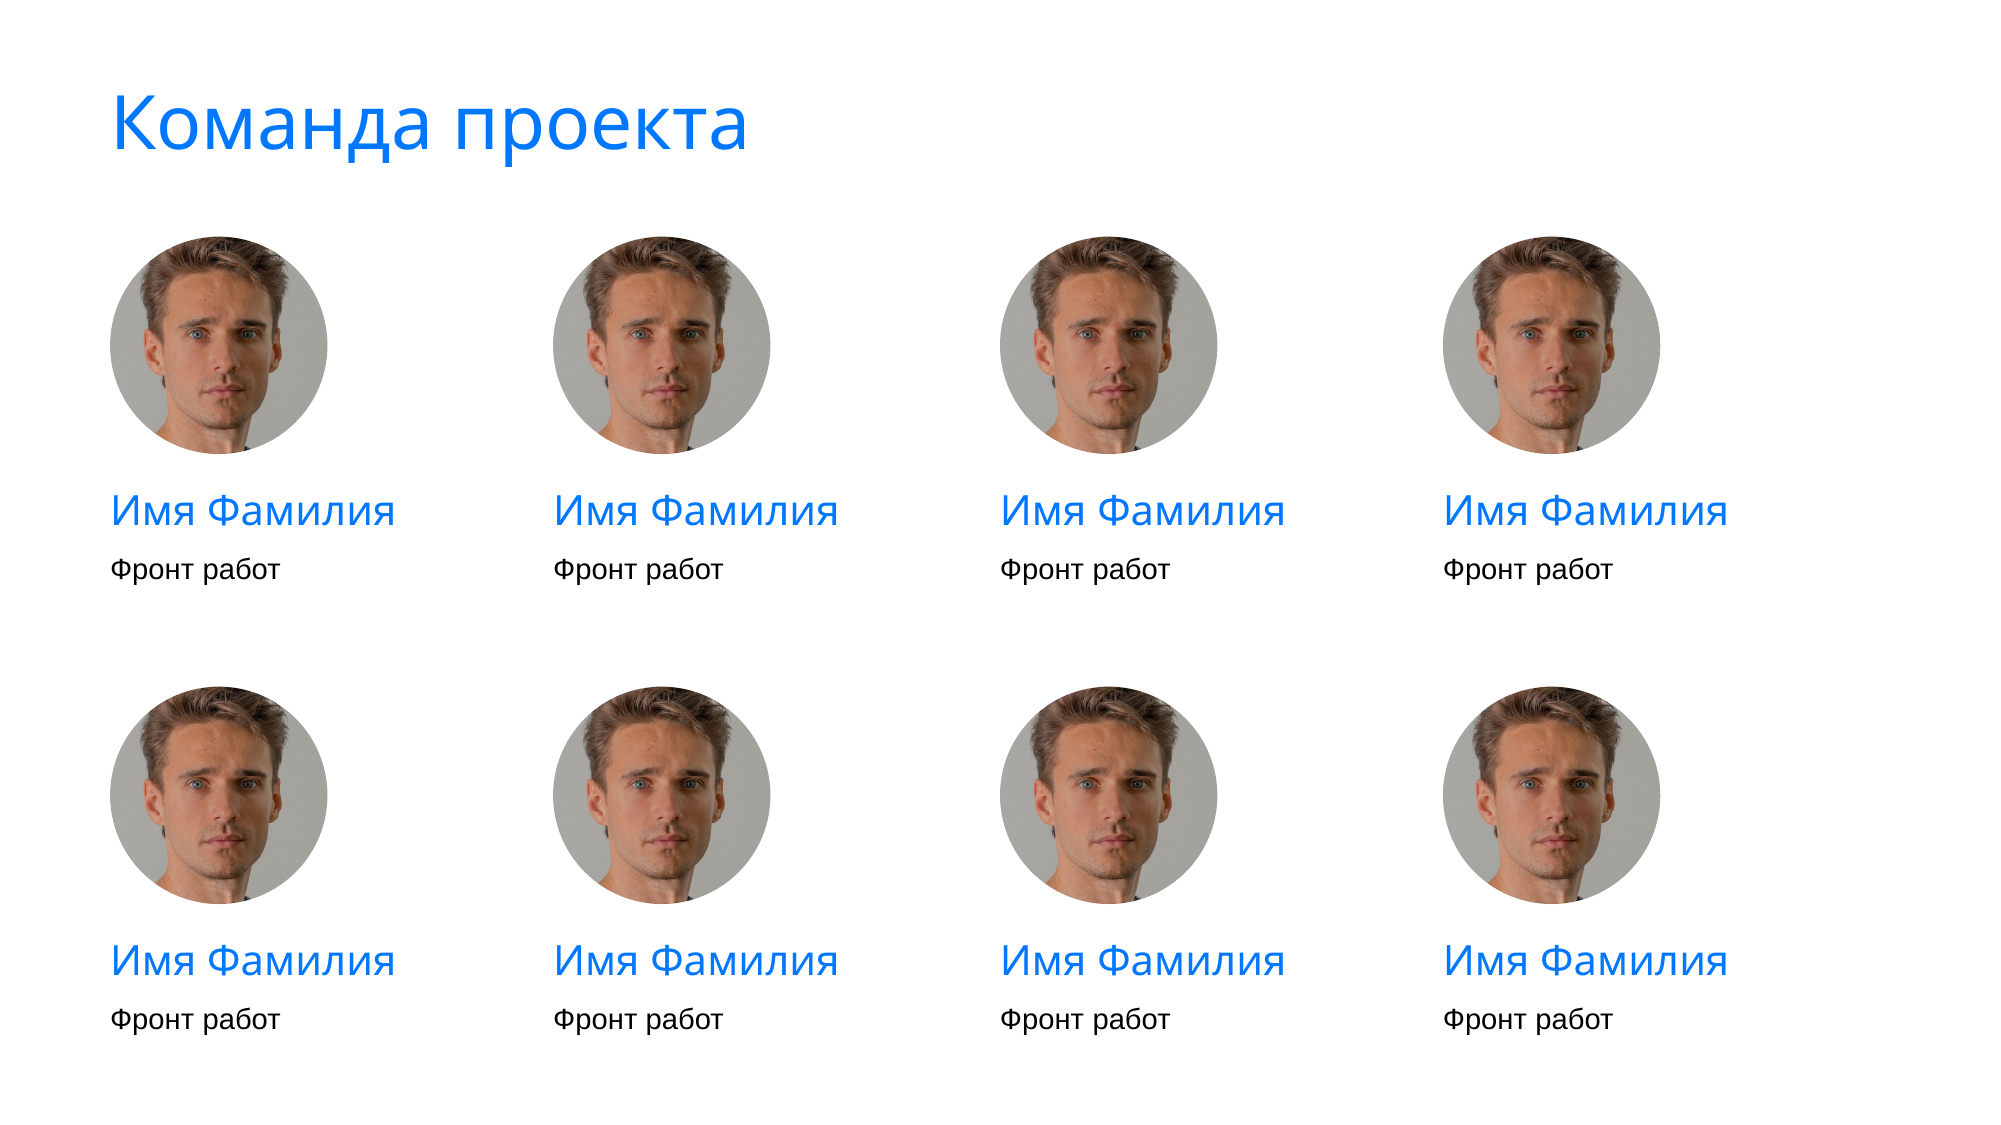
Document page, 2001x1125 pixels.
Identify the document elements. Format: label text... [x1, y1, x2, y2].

picture [552, 686, 771, 905]
text_box Фронт работ [999, 986, 1417, 1035]
picture [109, 236, 328, 455]
text_box Имя Фамилия [110, 479, 551, 537]
text_box Фронт работ [553, 986, 970, 1035]
picture [999, 236, 1218, 455]
picture [1442, 686, 1661, 905]
picture [1442, 236, 1661, 455]
text_box Фронт работ [110, 986, 527, 1035]
text_box Фронт работ [1442, 986, 1860, 1035]
text_box Фронт работ [999, 536, 1417, 585]
picture [552, 236, 771, 455]
text_box Имя Фамилия [110, 929, 551, 987]
text_box Имя Фамилия [1442, 929, 1884, 987]
text_box Фронт работ [553, 536, 970, 585]
picture [109, 686, 328, 905]
text_box Имя Фамилия [999, 479, 1441, 537]
title Команда проекта [110, 85, 1891, 191]
text_box Имя Фамилия [999, 929, 1441, 987]
text_box Фронт работ [1442, 536, 1860, 585]
text_box Фронт работ [110, 536, 527, 585]
text_box Имя Фамилия [1442, 479, 1884, 537]
picture [999, 686, 1218, 905]
text_box Имя Фамилия [553, 929, 994, 987]
text_box Имя Фамилия [553, 479, 994, 537]
